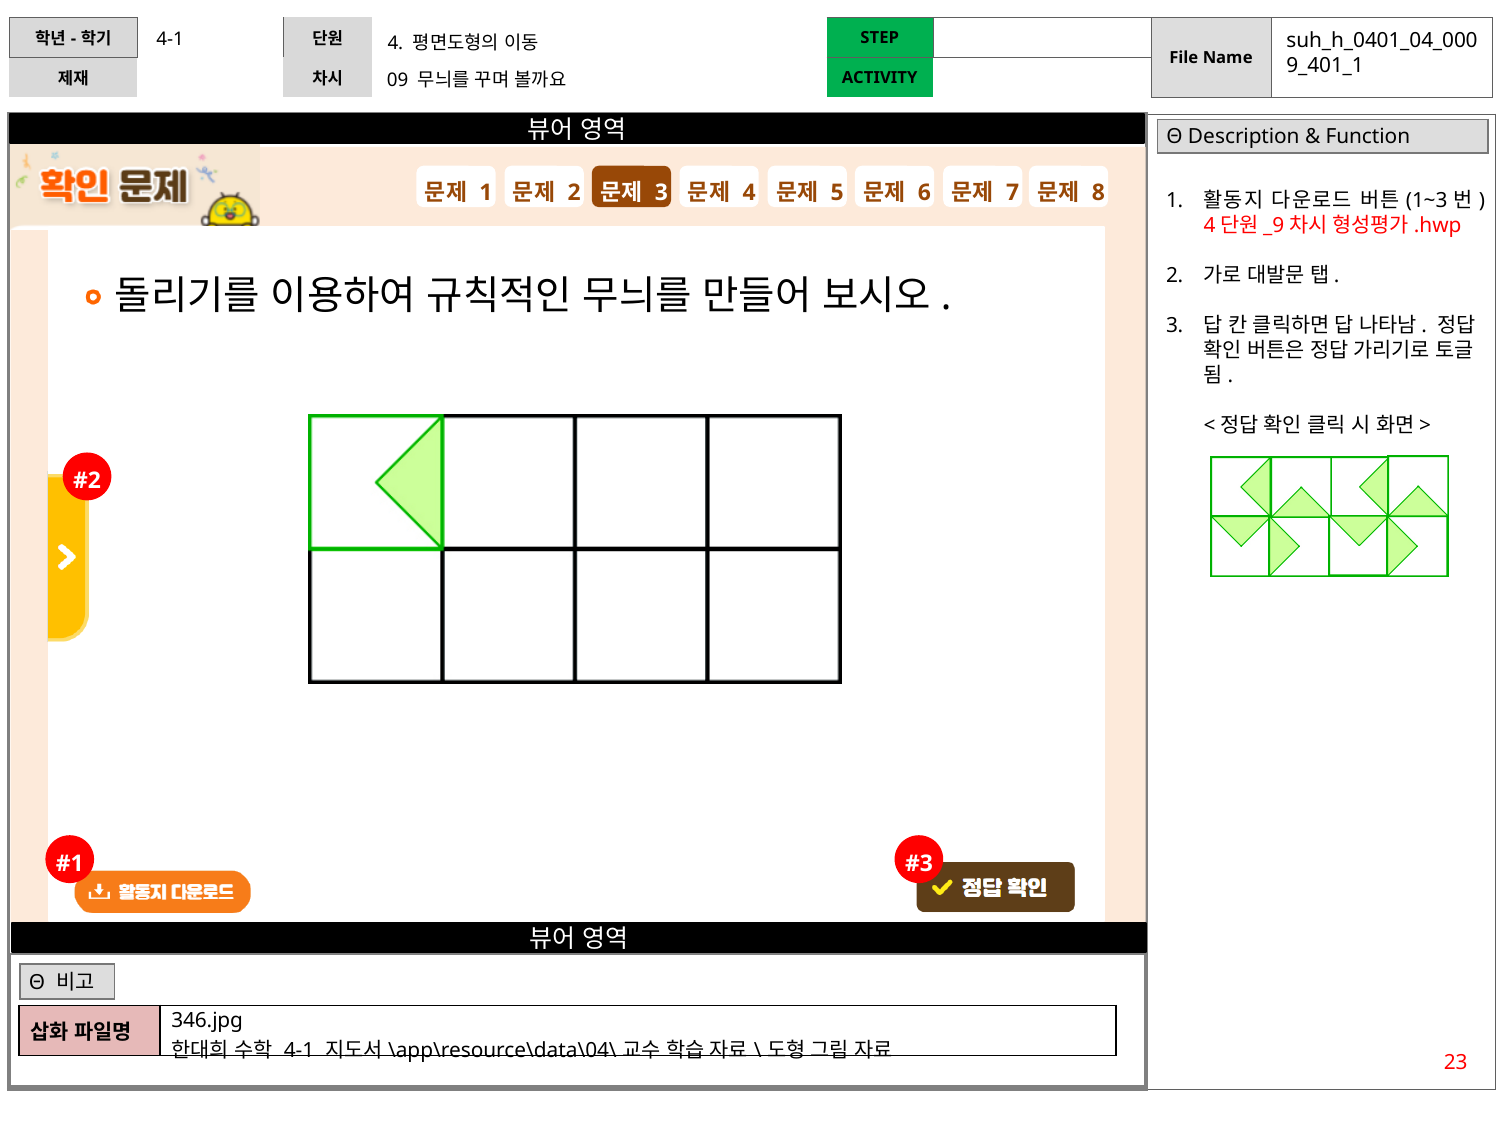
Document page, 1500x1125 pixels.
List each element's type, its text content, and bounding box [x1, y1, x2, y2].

table_header 삽화 파일명 [20, 1006, 159, 1055]
text_box #3 [892, 833, 946, 883]
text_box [1210, 455, 1449, 578]
picture [82, 285, 103, 307]
text_box 돌리기를 이용하여 규칙적인 무늬를 만들어 보시오. [100, 263, 1109, 326]
picture [308, 414, 843, 685]
picture [10, 144, 260, 230]
picture [73, 869, 252, 913]
text_box #1 [43, 833, 97, 886]
text_box #2 [61, 450, 114, 501]
table_header 346.jpg 한대희 수학 4-1 지도서\app\resource\data\04\교수 학습 자료\도형 그림 자료 [161, 1006, 1115, 1055]
text_box suh_h_0401_04_0009_401_1 [1271, 75, 1500, 84]
text_box 09 무늬를 꾸며 볼까요 [372, 75, 821, 96]
picture [915, 858, 1078, 913]
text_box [409, 156, 1132, 209]
text_box [0, 0, 1500, 75]
table_header Θ Description & Function [1158, 120, 1487, 152]
text_box 활동지 다운로드 버튼(1~3번) 4단원_9차시 형성평가.hwp 가로 대발문 탭. 답 칸 클릭하면 답 나타남. 정답 확인 버튼은 정답 가리기로 토글 됨. <정답 확인 클릭 시 화면> [1151, 179, 1500, 444]
picture [47, 471, 91, 642]
